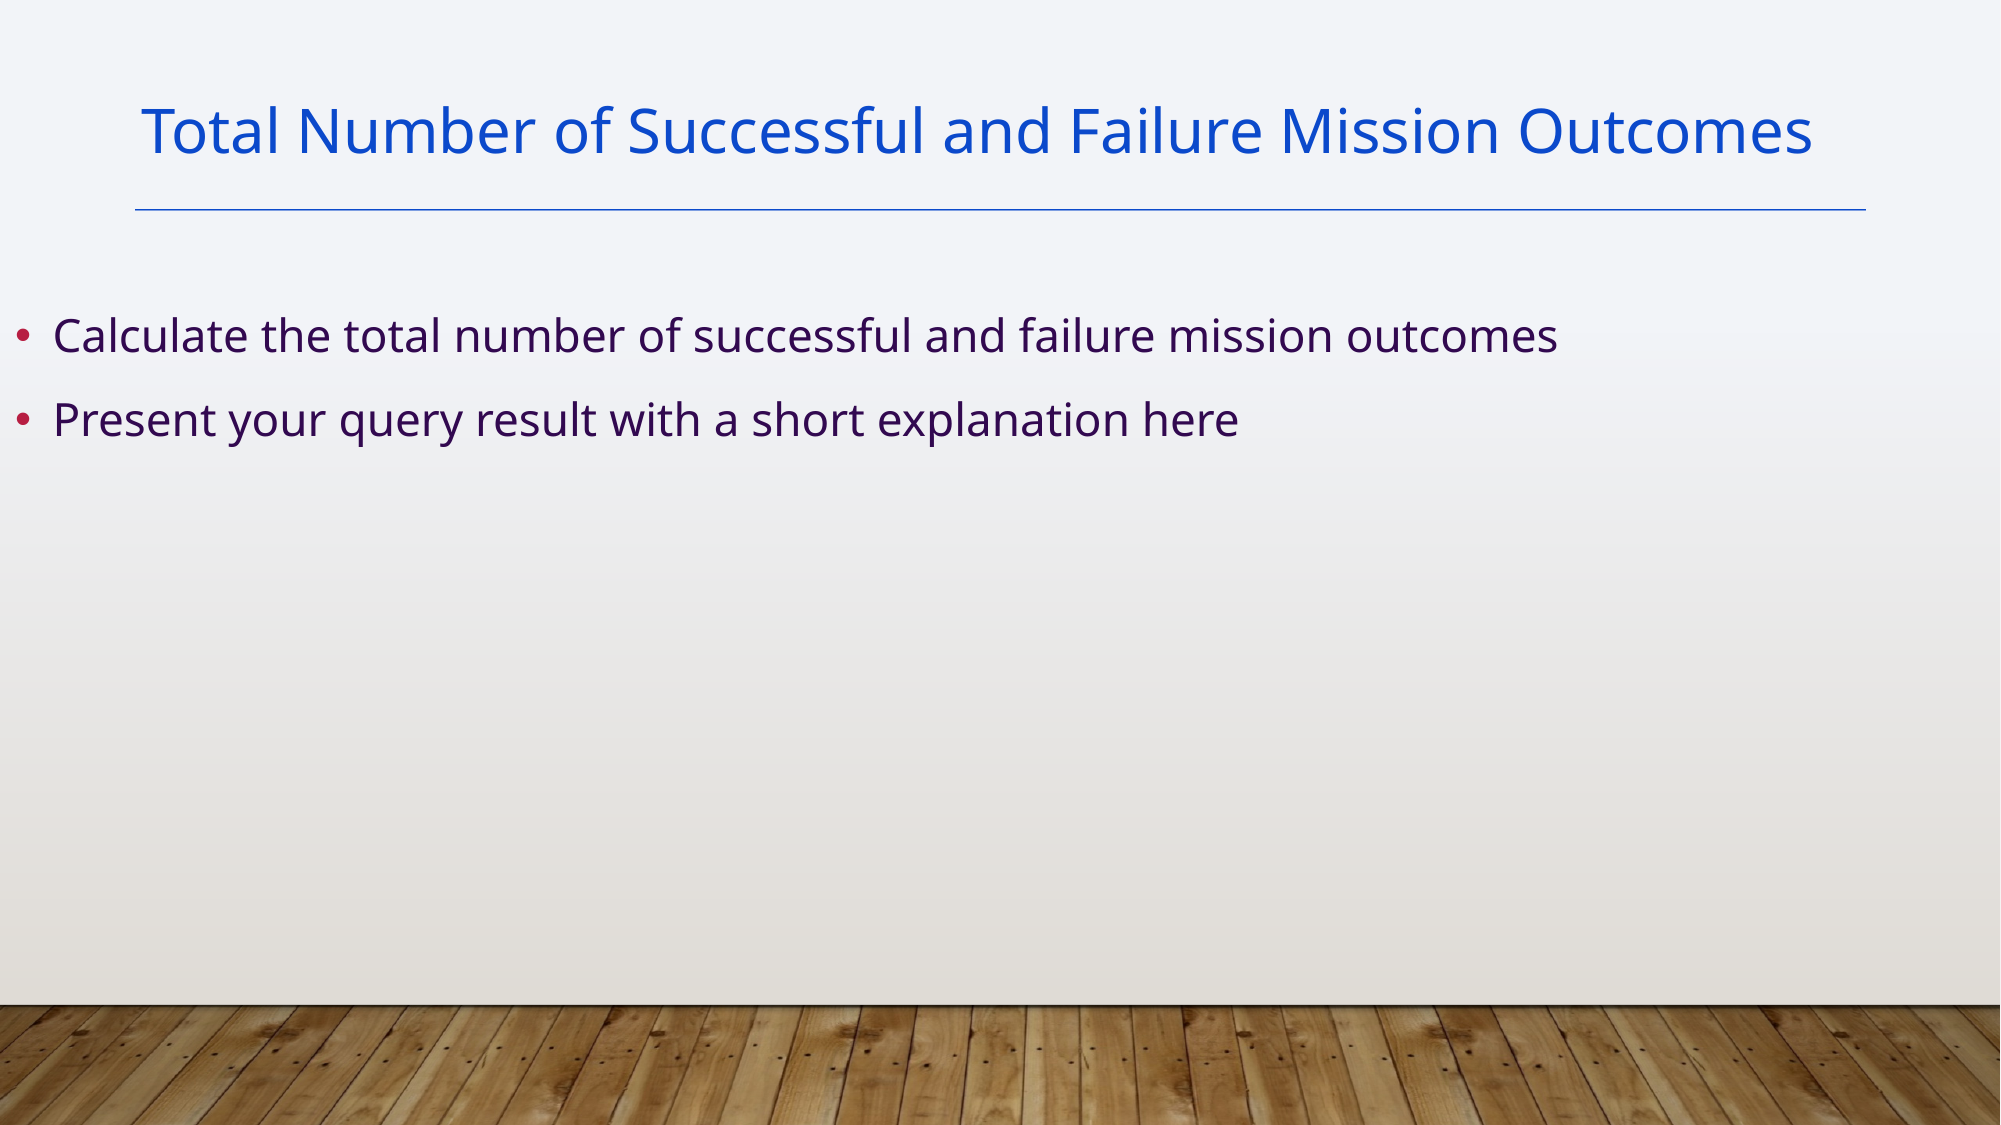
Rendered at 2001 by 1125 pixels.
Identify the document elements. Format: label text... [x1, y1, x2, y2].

list Calculate the total number of successful and failure mission outcomes Present your query result with a short explanation here [0, 299, 1599, 1014]
picture [0, 1005, 2001, 1125]
text_box Total Number of Successful and Failure Mission Outcomes [126, 88, 1852, 179]
picture [0, 0, 2001, 396]
